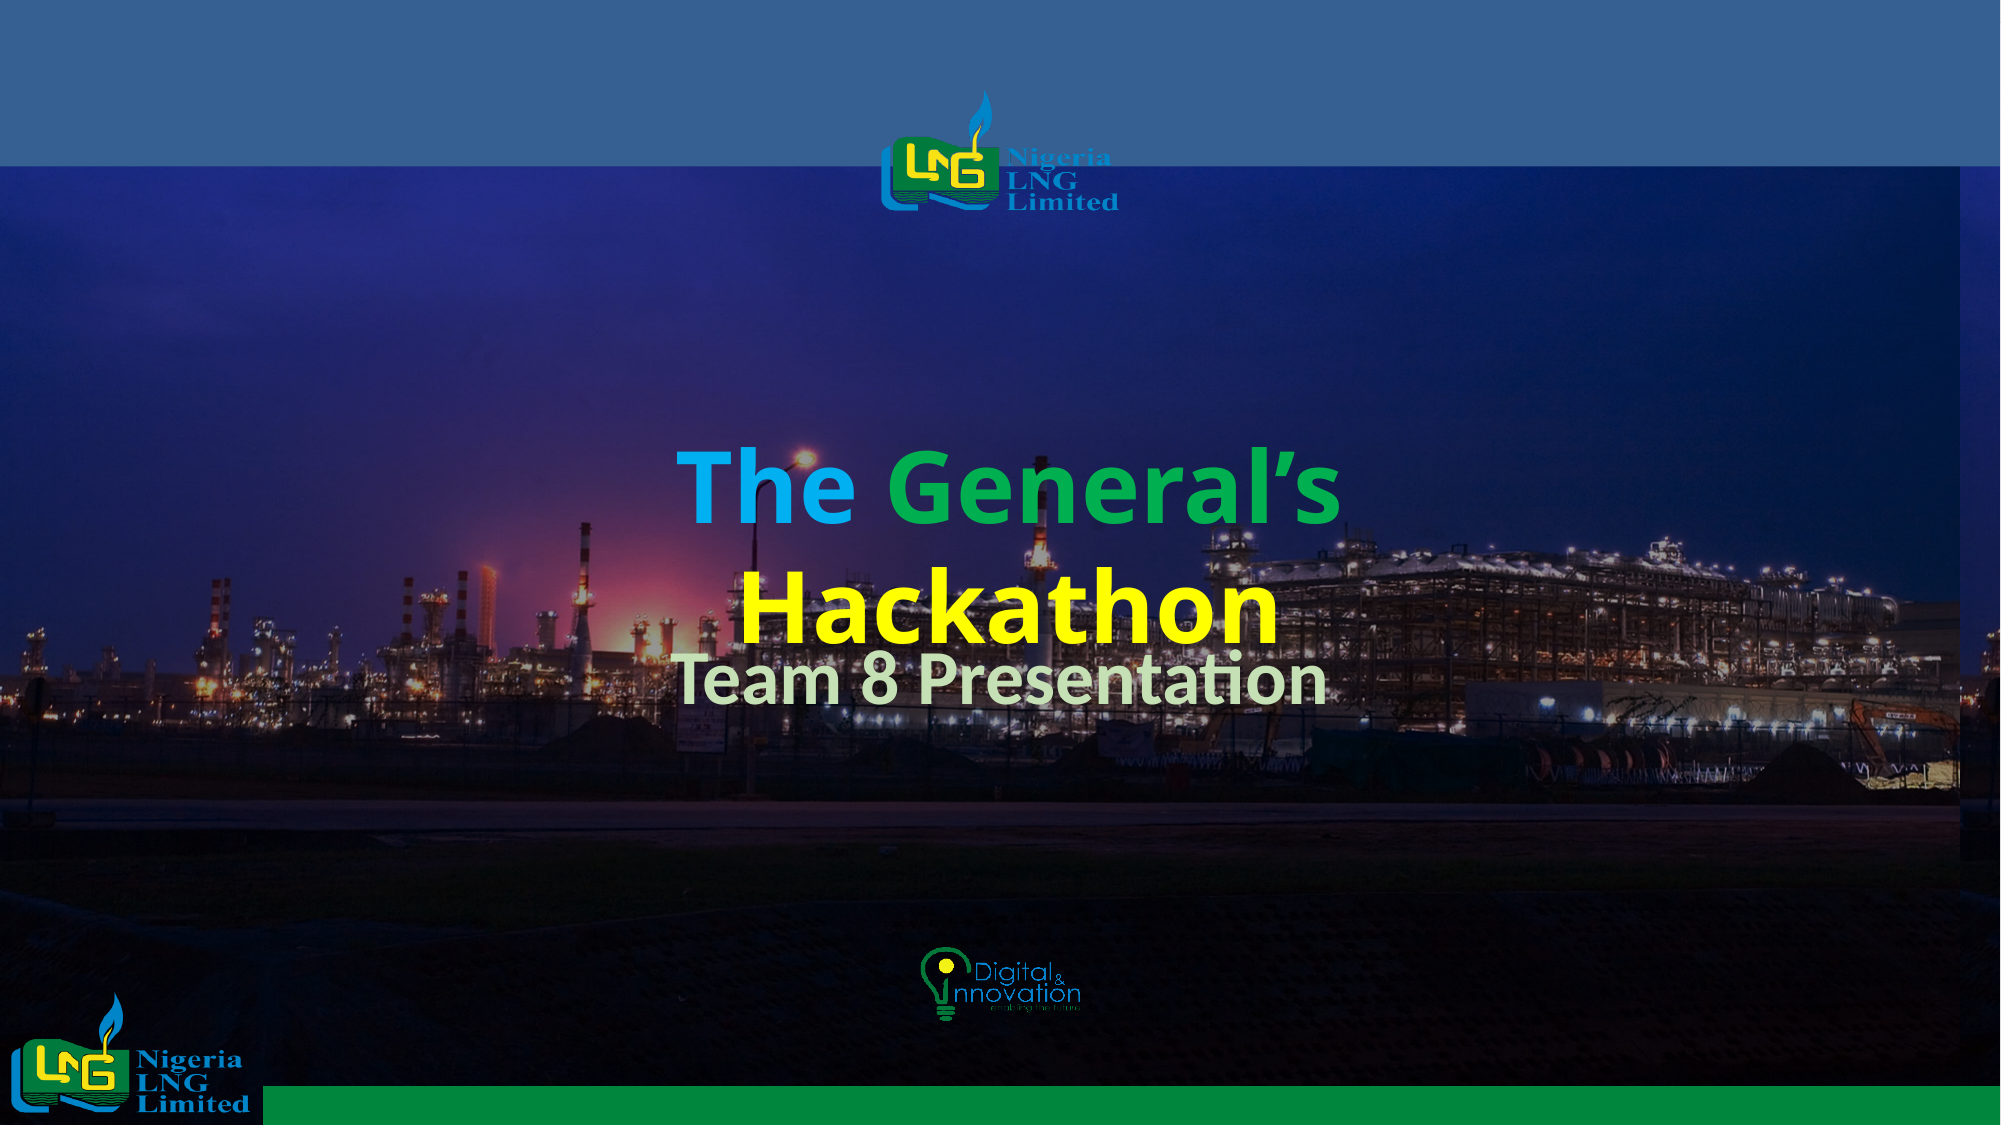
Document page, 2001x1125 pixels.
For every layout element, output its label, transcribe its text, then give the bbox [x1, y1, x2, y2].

text_box The General’s Hackathon [386, 416, 1633, 619]
text_box Team 8 Presentation [299, 619, 1701, 728]
picture [0, 0, 2001, 1125]
